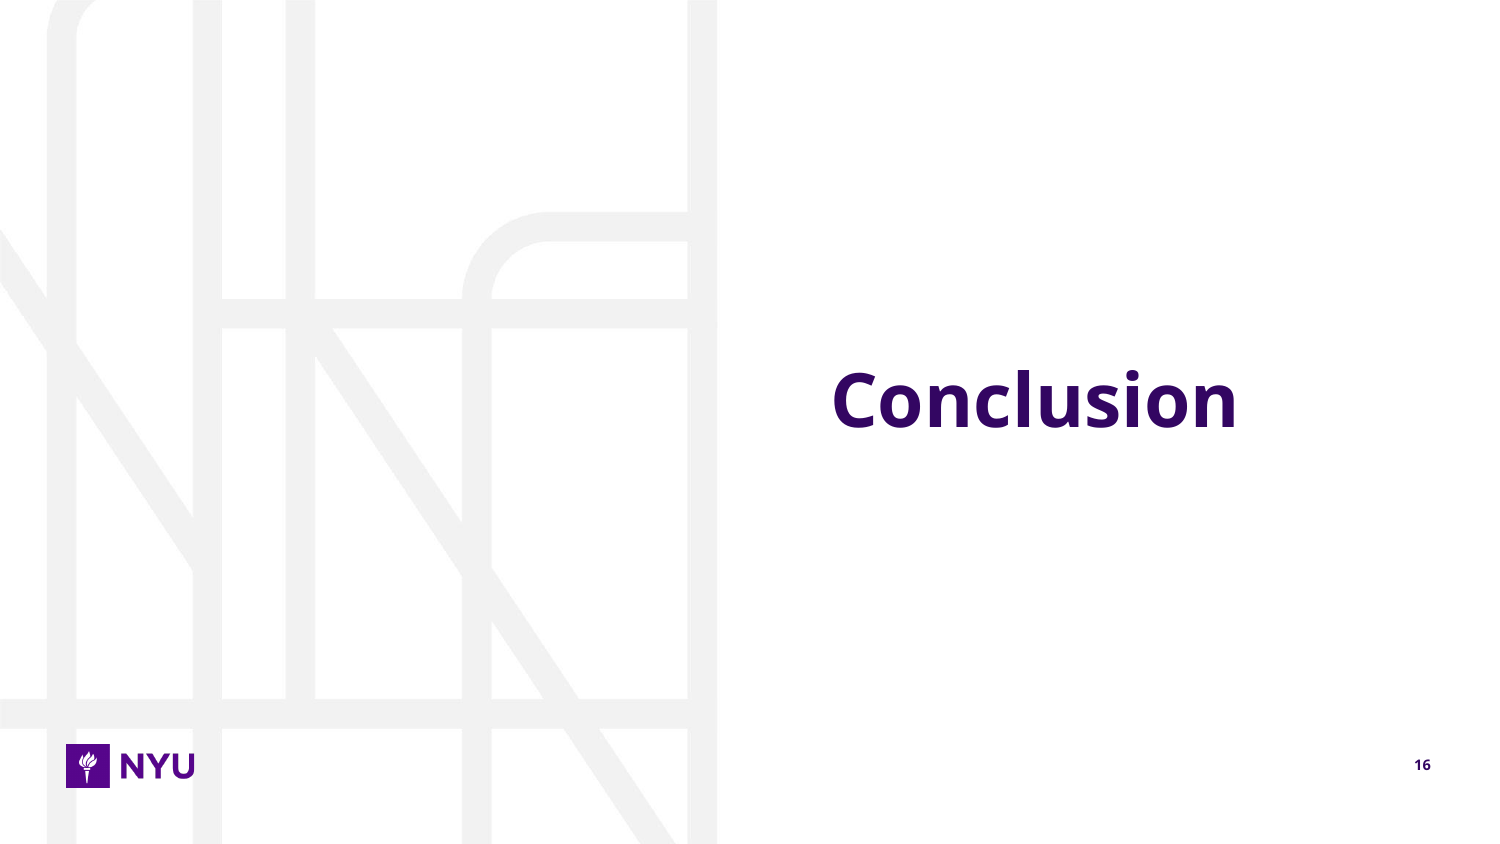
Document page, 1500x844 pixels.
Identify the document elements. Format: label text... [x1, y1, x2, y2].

title Conclusion [815, 231, 1434, 458]
picture [0, 0, 1500, 844]
